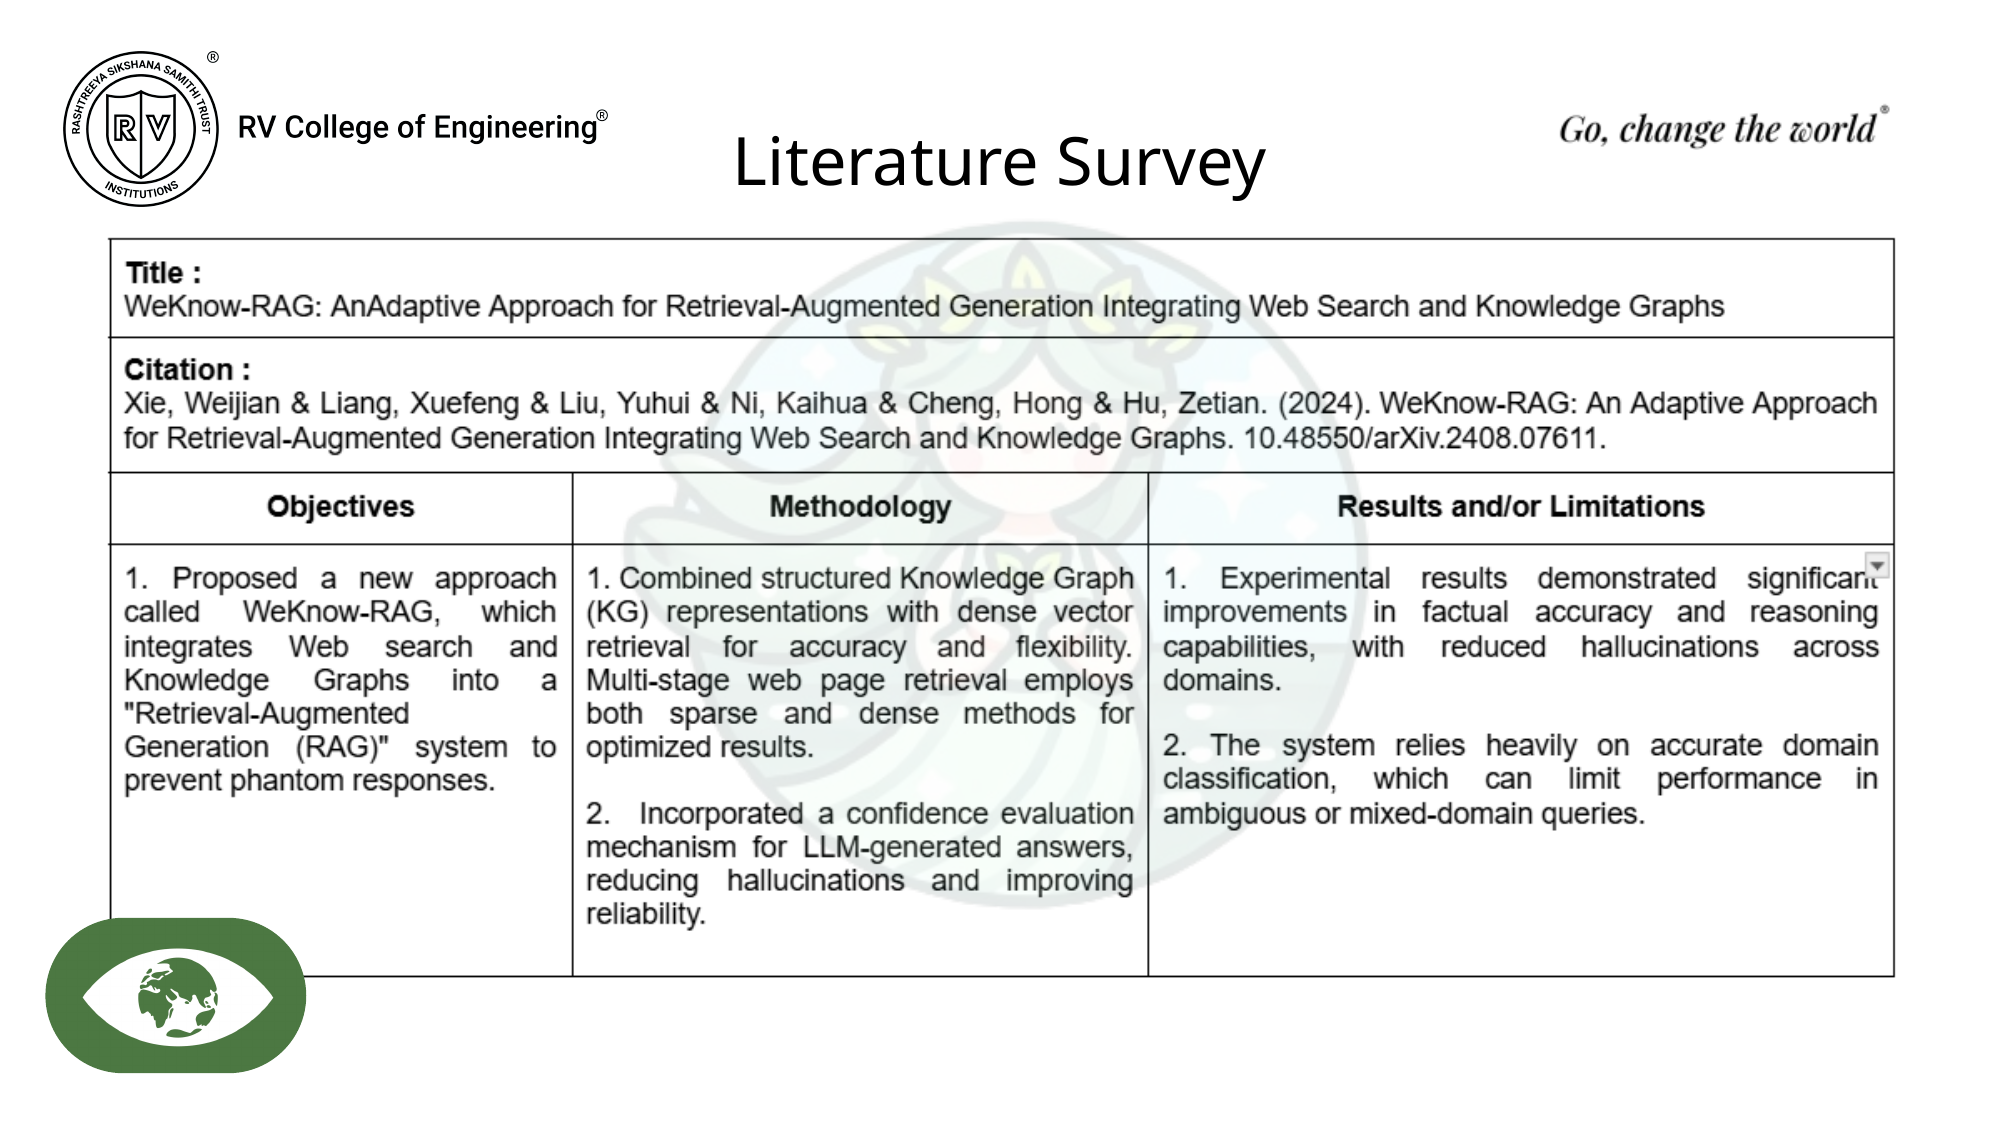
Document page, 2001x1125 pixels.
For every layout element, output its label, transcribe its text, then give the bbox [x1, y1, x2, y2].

picture [1529, 76, 1907, 183]
text_box Literature Survey [608, 111, 1833, 206]
picture [45, 51, 1917, 1074]
